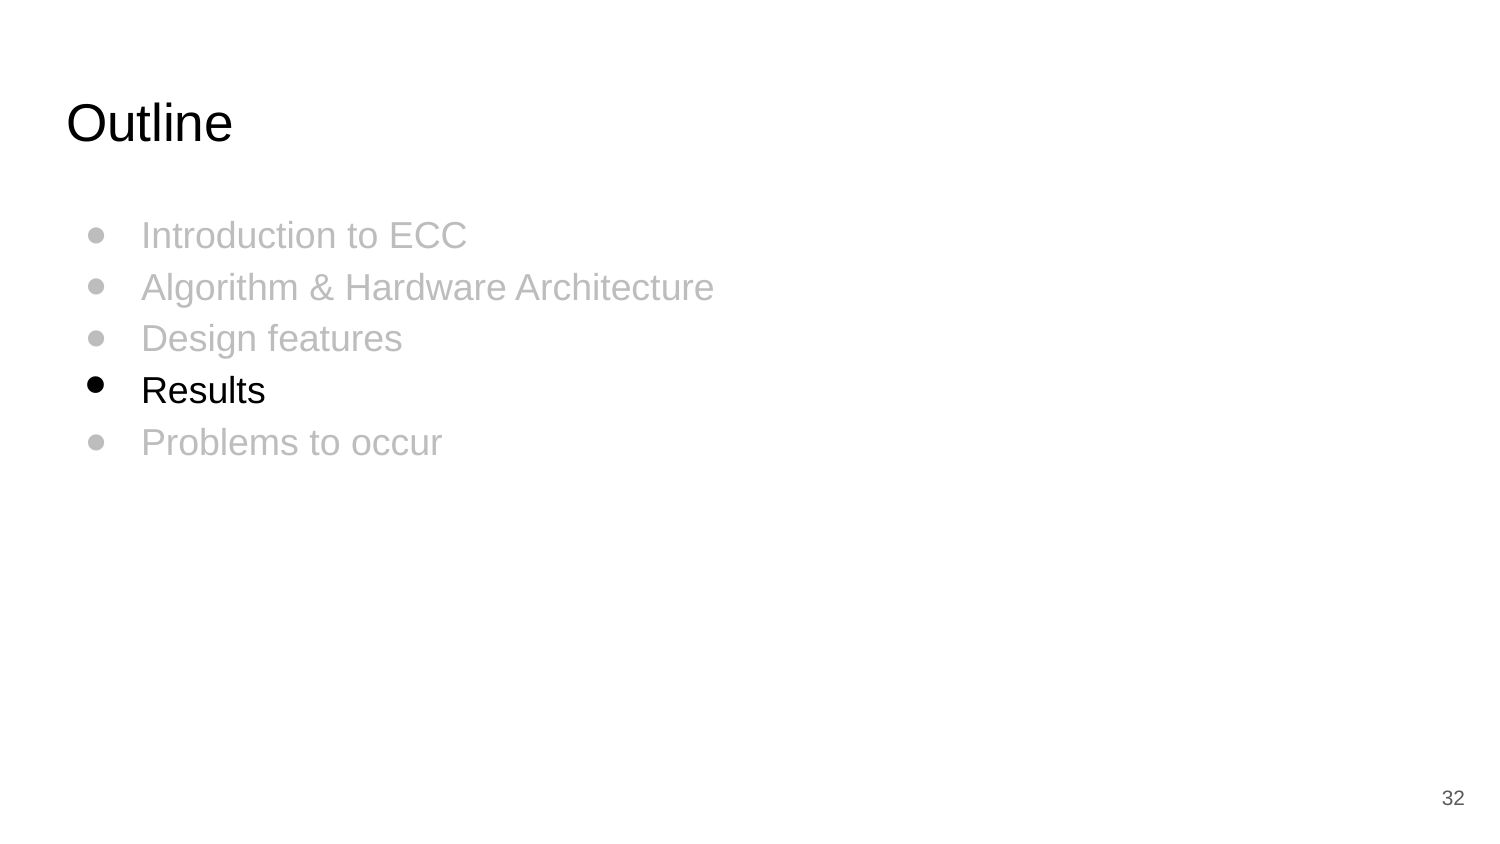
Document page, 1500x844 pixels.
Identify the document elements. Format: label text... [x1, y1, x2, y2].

title Outline [51, 72, 1449, 167]
slide_number 32 [1389, 764, 1480, 830]
list Introduction to ECC Algorithm & Hardware Architecture Design features Results Problems to occur [51, 189, 1426, 743]
